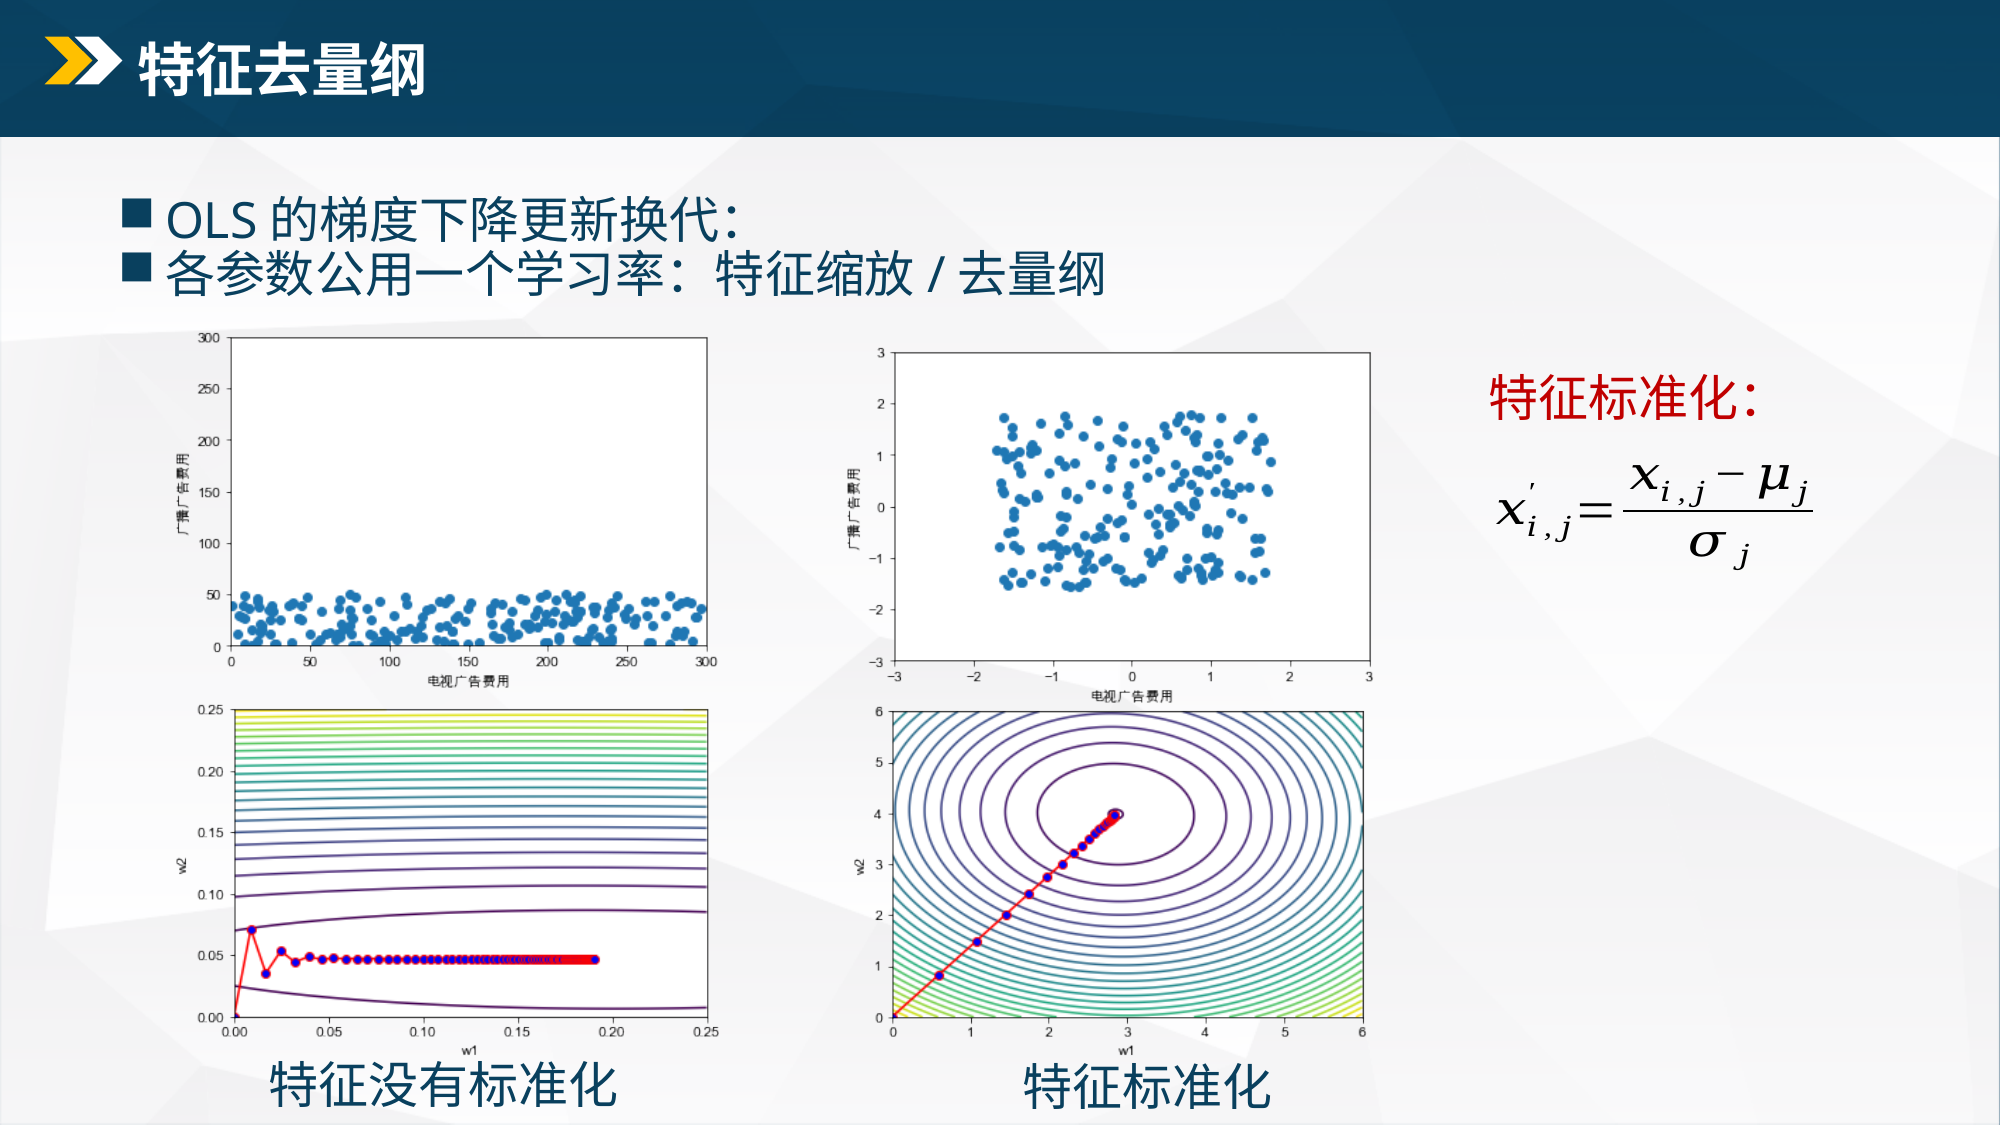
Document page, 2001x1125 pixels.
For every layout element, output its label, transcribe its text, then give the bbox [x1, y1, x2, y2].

text_box 特征标准化 [1007, 1076, 1288, 1123]
text_box 特征没有标准化 [253, 1077, 634, 1122]
text_box 特征标准化： [1473, 359, 1804, 435]
picture [0, 0, 2000, 1125]
title 特征去量纲 [122, 33, 1755, 124]
